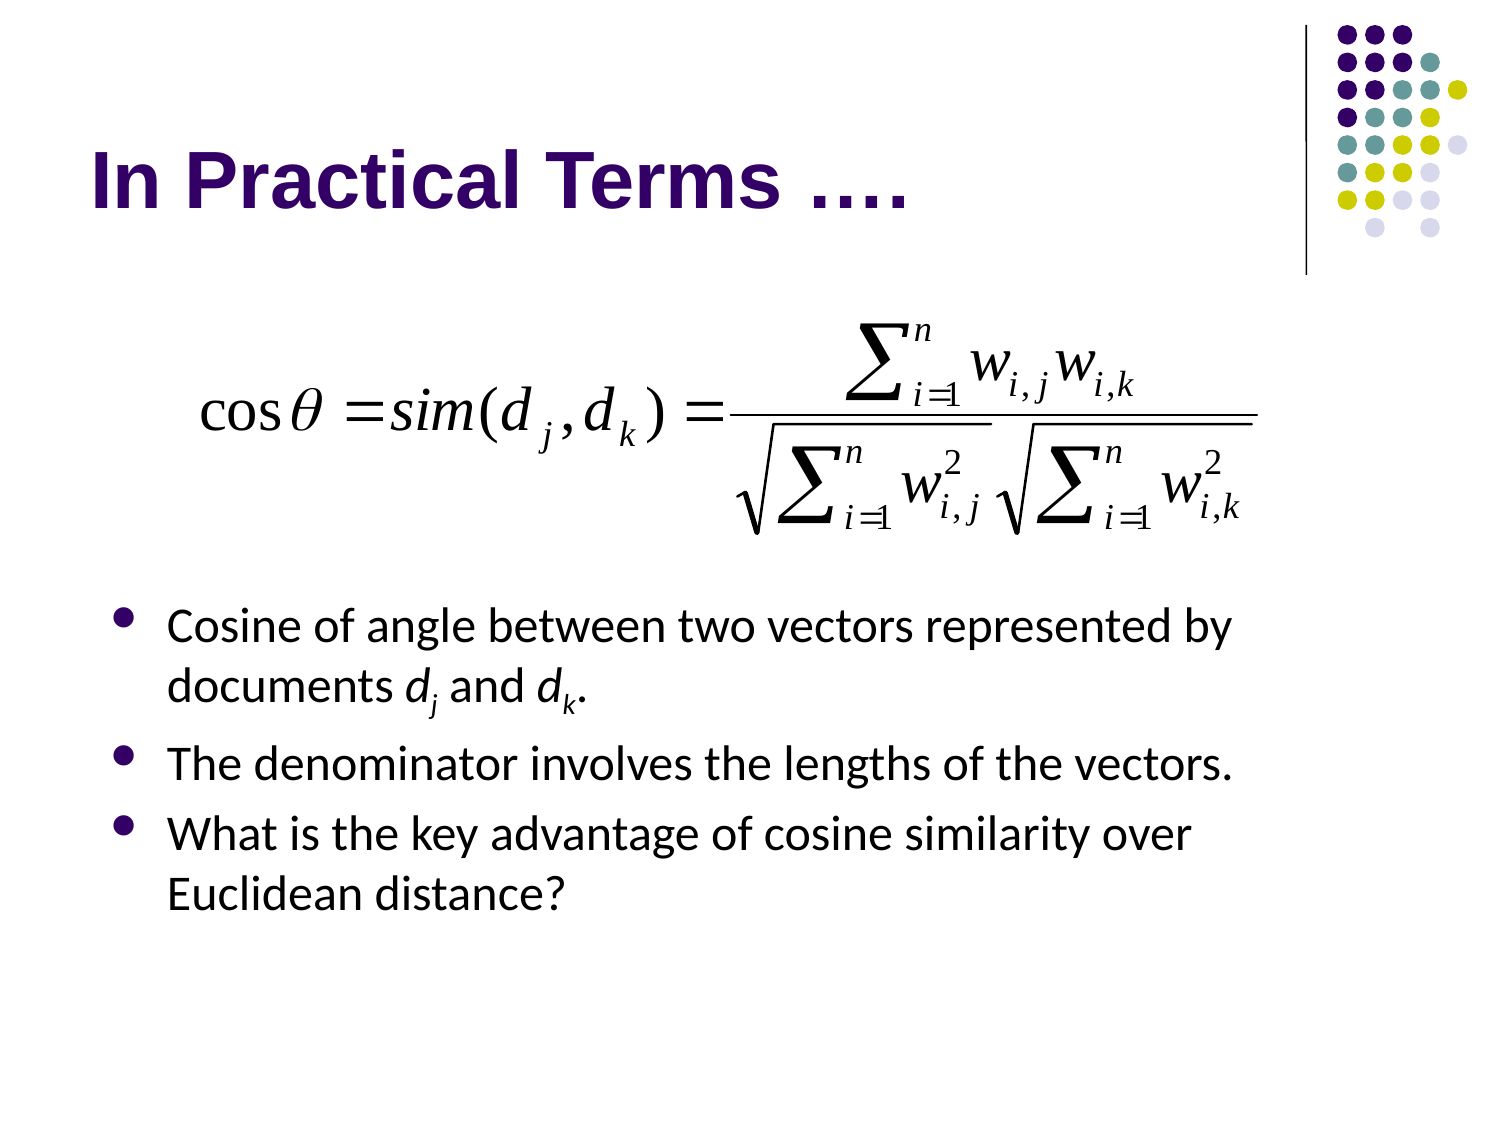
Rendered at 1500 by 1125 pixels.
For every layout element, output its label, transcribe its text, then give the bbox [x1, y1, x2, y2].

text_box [190, 299, 1272, 546]
list Cosine of angle between two vectors represented by documents dj and dk. The denominator involves the lengths of the vectors. What is the key advantage of cosine similarity over Euclidean distance? [95, 584, 1371, 1073]
title In Practical Terms …. [74, 19, 1313, 233]
